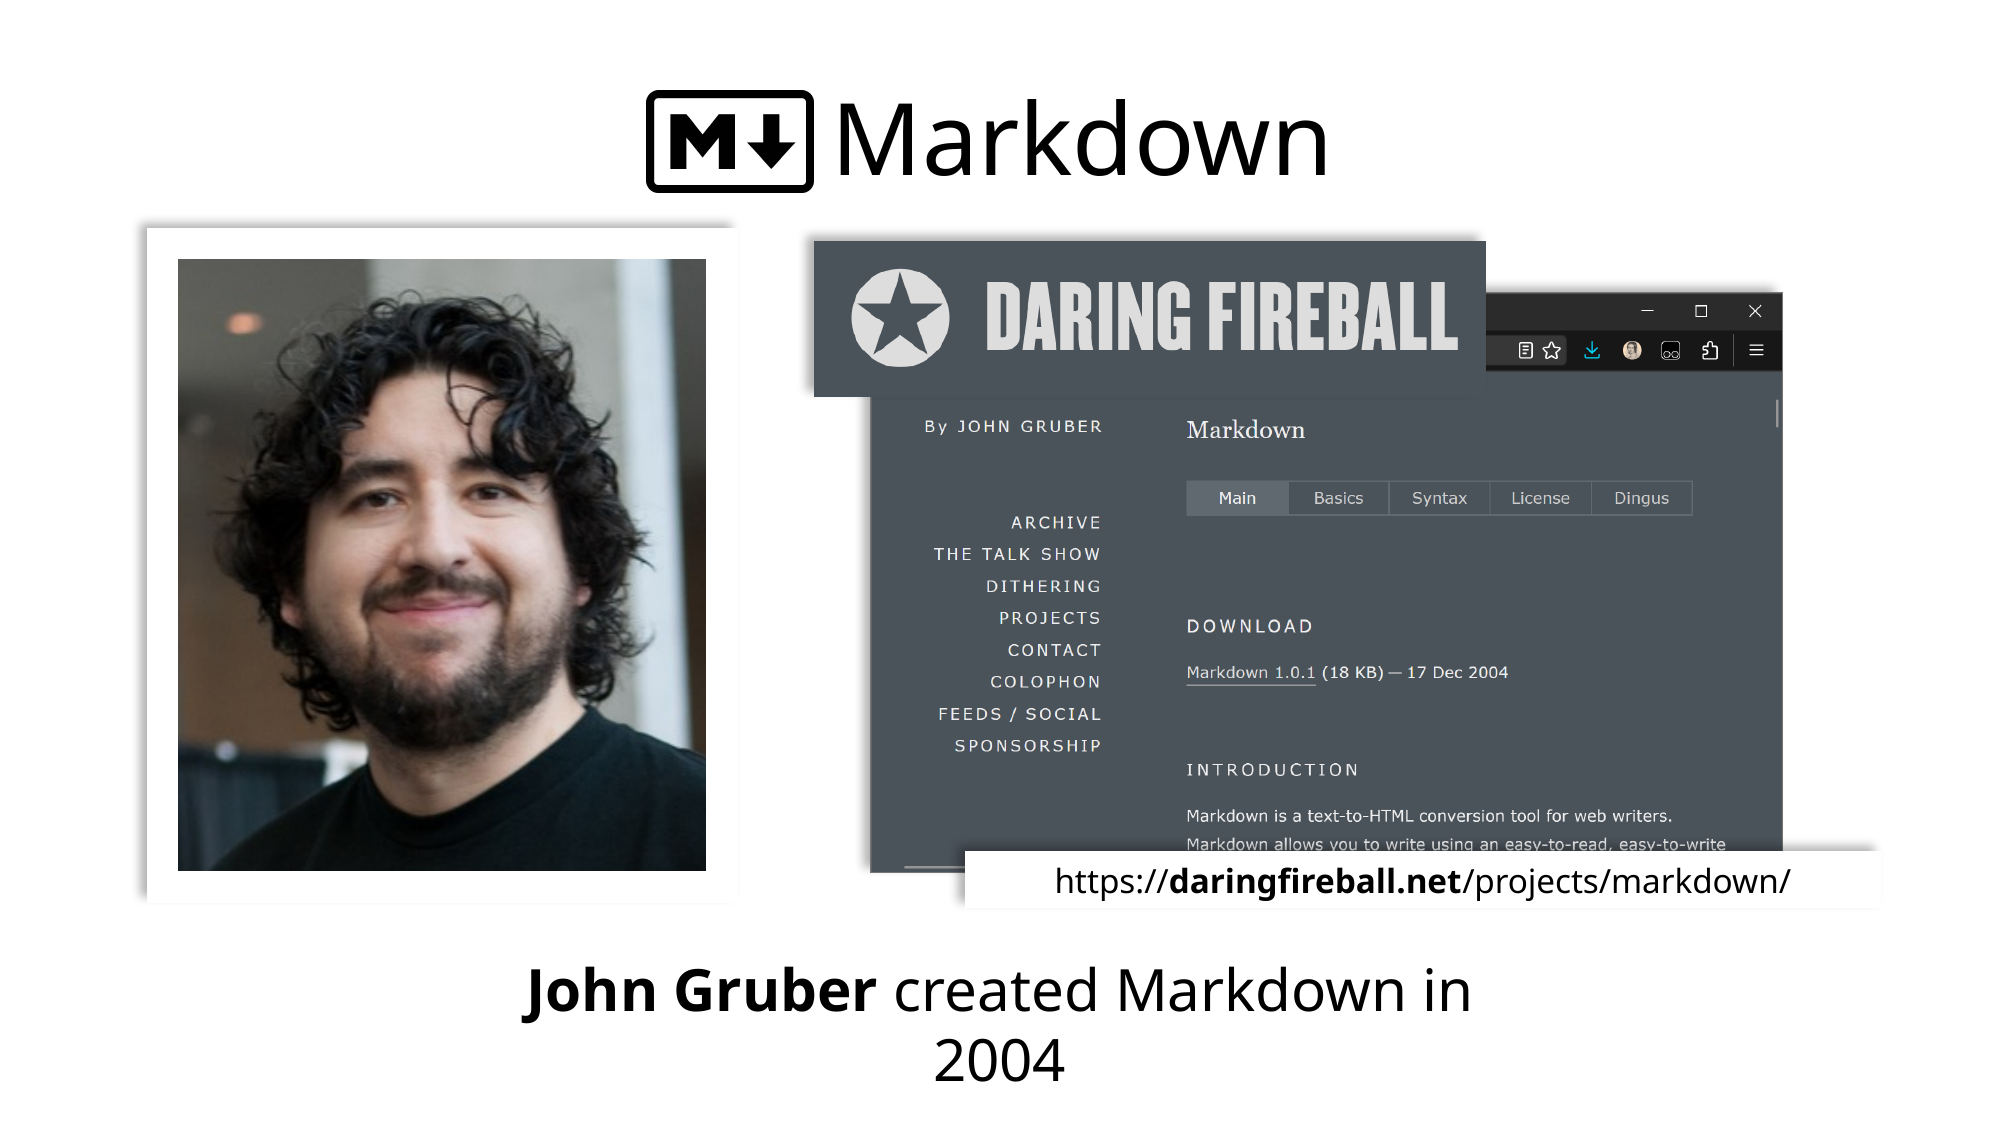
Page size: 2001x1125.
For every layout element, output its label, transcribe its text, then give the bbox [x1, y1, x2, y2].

picture [813, 240, 1783, 874]
text_box Markdown [811, 68, 1354, 203]
text_box John Gruber created Markdown in 2004 [443, 945, 1557, 1101]
text_box https://daringfireball.net/projects/markdown/ [966, 852, 1880, 907]
picture [646, 89, 815, 194]
picture [177, 258, 707, 872]
